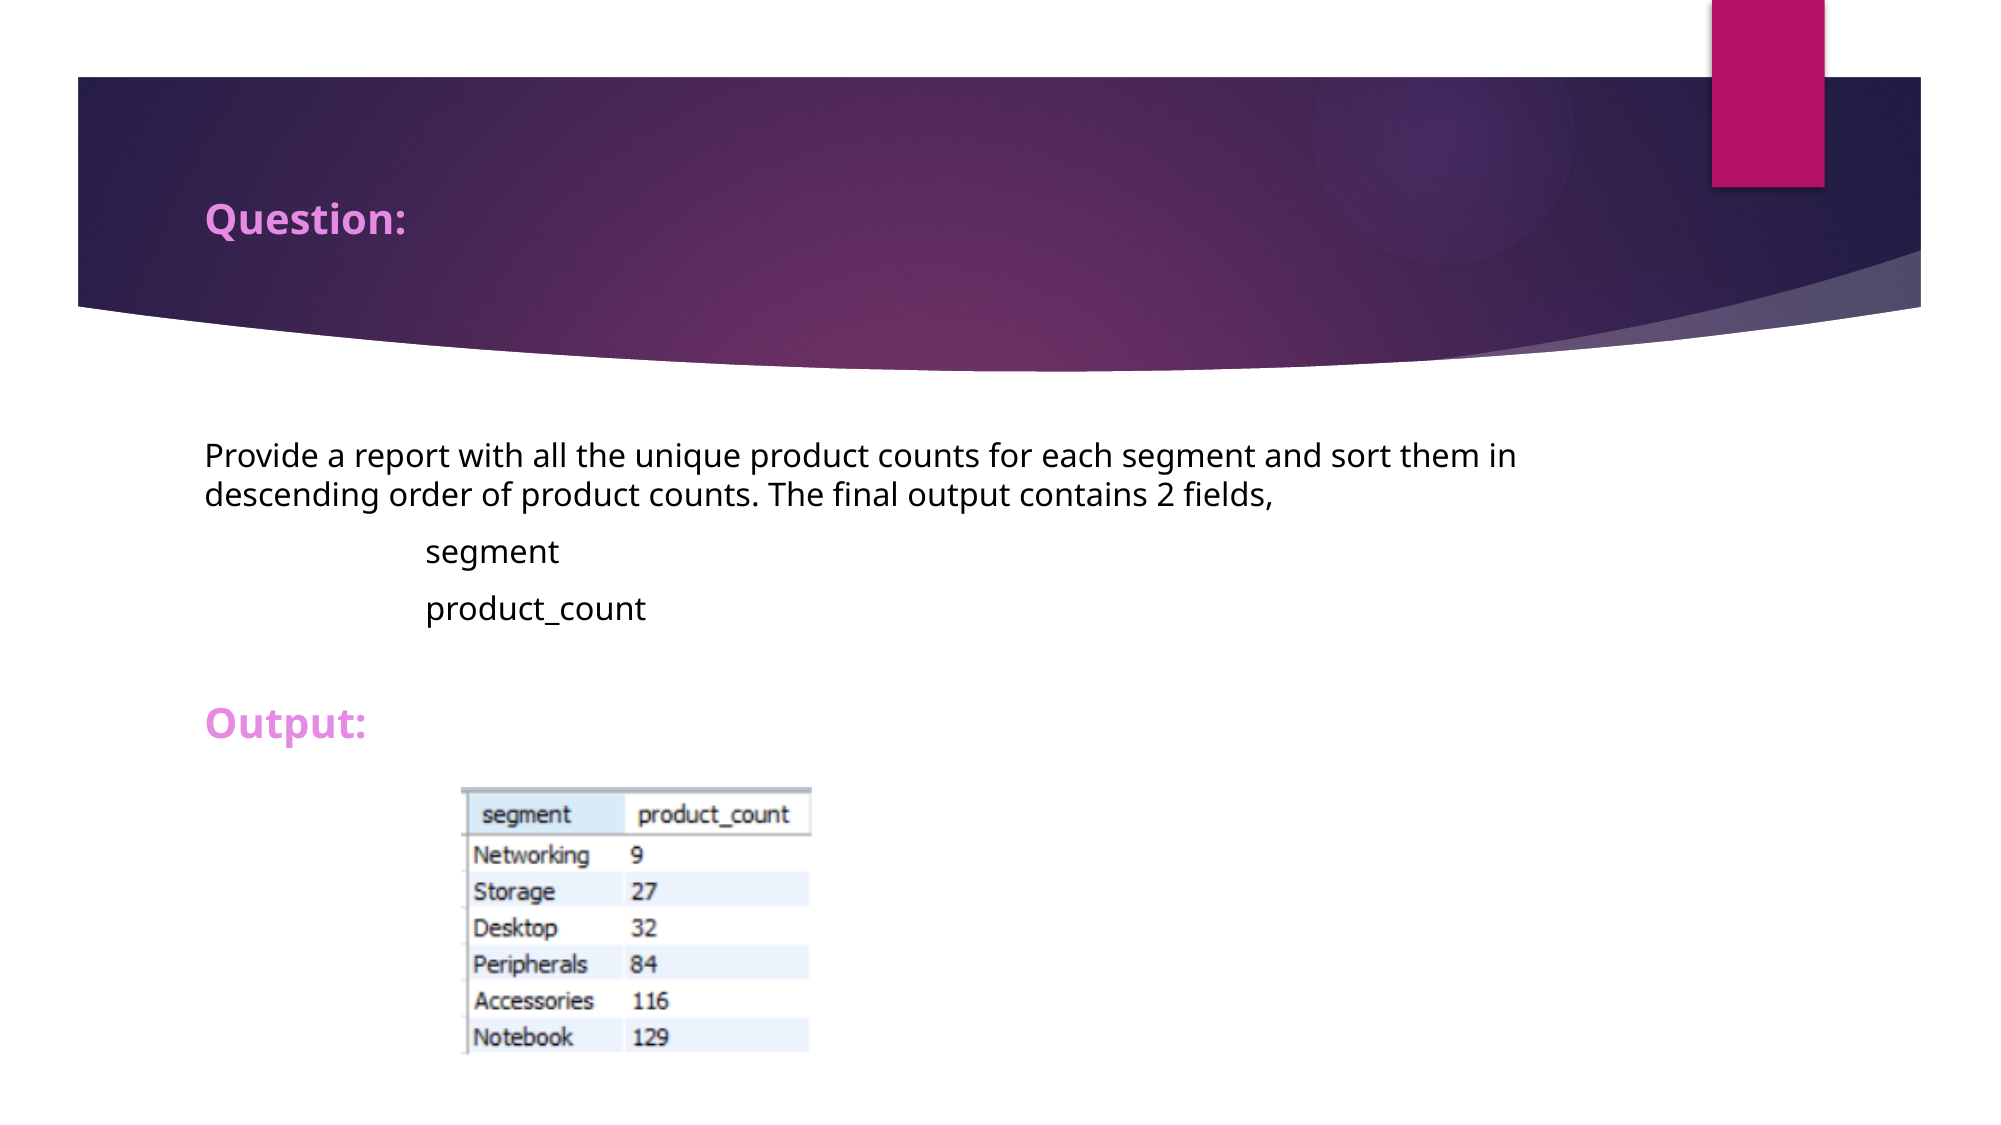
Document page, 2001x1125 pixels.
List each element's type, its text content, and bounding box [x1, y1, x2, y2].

text_box Output: [189, 681, 1553, 762]
picture [461, 787, 812, 1068]
title Question: [189, 159, 1627, 276]
list Provide a report with all the unique product counts for each segment and sort them in descending order of product counts. The final output contains 2 fields, segment product_count [189, 427, 1638, 637]
